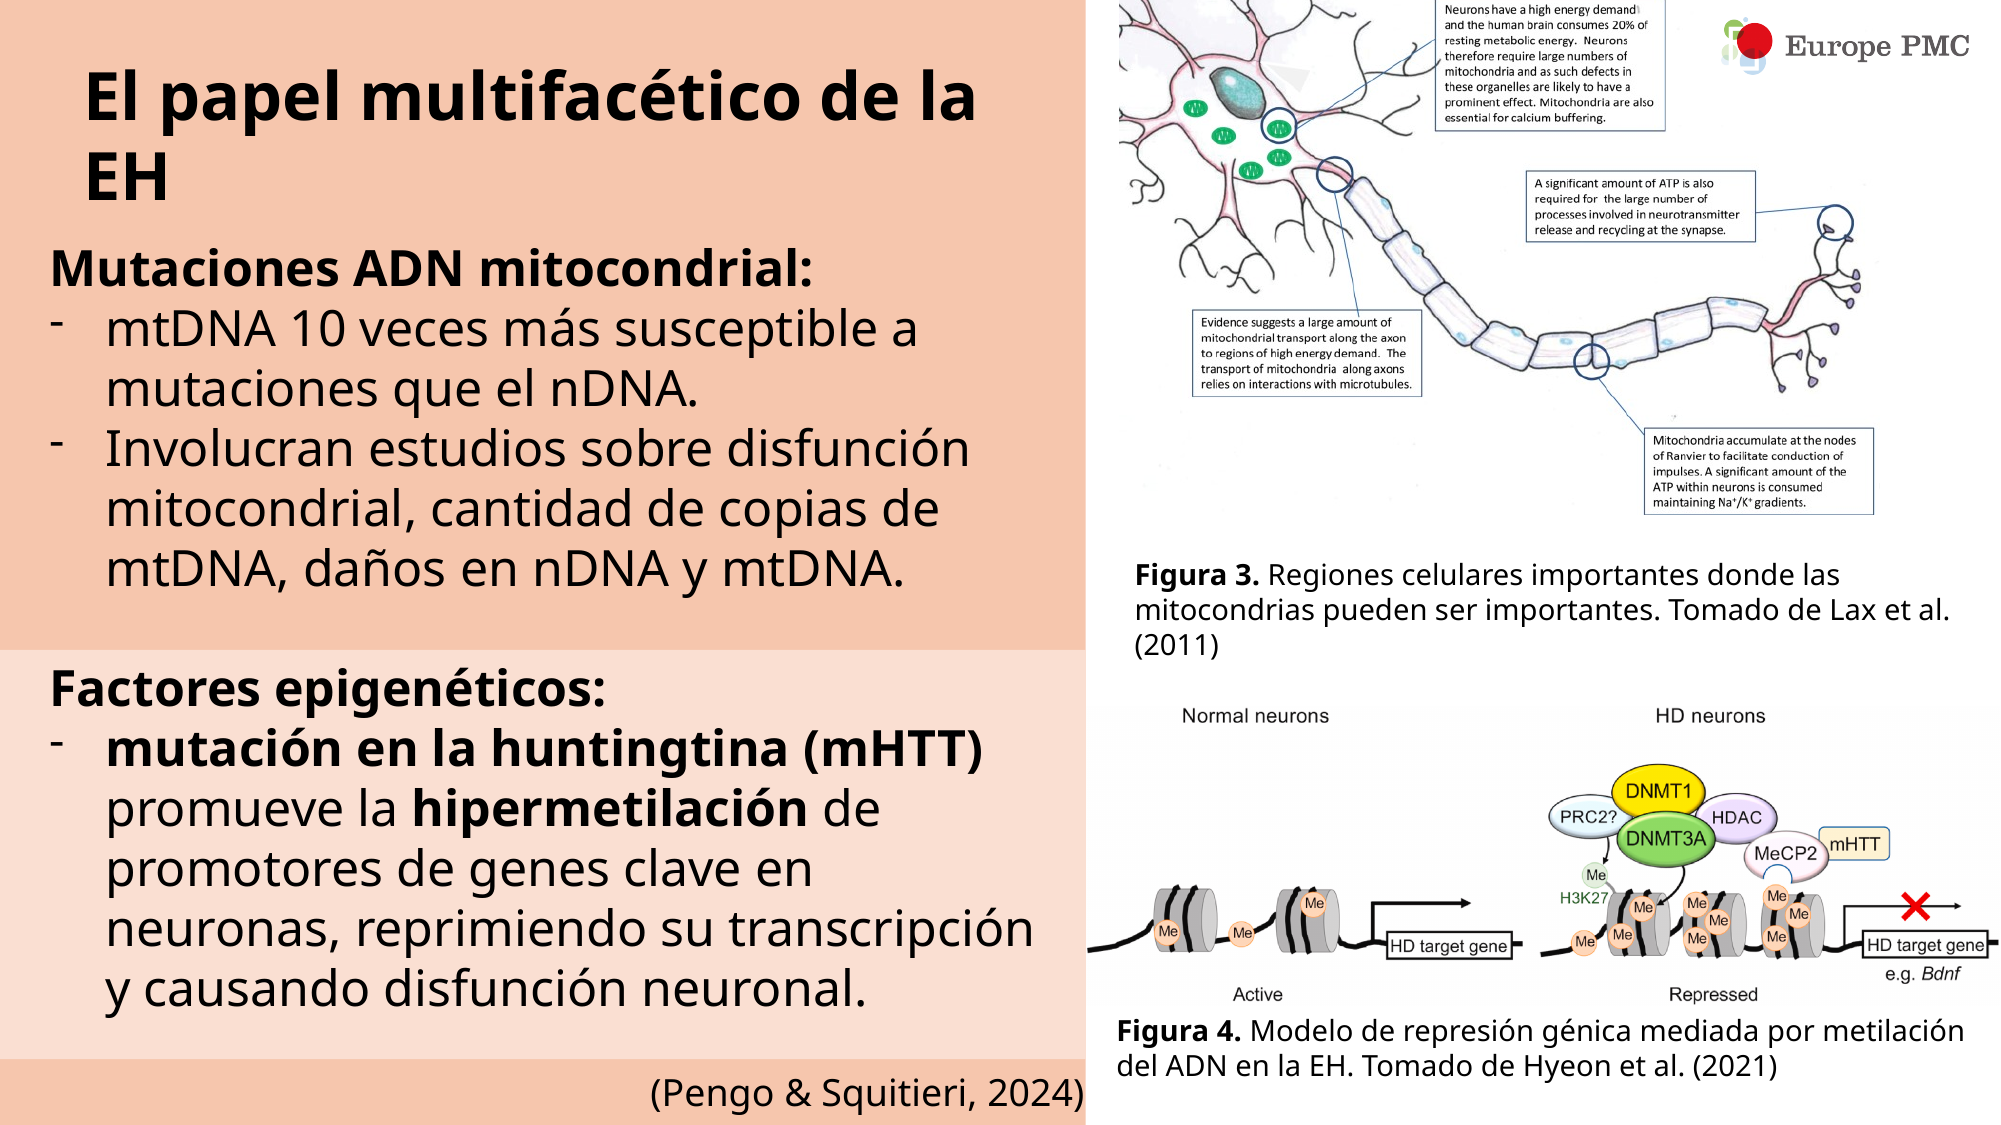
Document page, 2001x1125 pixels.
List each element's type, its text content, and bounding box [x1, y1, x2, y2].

text_box Figura 4. Modelo de represión génica mediada por metilación del ADN en la EH. Tomado de Hyeon et al. (2021) [1101, 1006, 1985, 1091]
text_box [0, 1061, 1087, 1125]
text_box (Pengo & Squitieri, 2024) [635, 1061, 1102, 1122]
picture [1119, 0, 1970, 515]
text_box Figura 3. Regiones celulares importantes donde las mitocondrias pueden ser importantes. Tomado de Lax et al. (2011) [1119, 549, 2000, 669]
picture [1085, 706, 2000, 1006]
text_box Mutaciones ADN mitocondrial: mtDNA 10 veces más susceptible a mutaciones que el nDNA. Involucran estudios sobre disfunción mitocondrial, cantidad de copias de mtDNA, daños en nDNA y mtDNA. Factores epigenéticos: mutación en la huntingtina (mHTT) promueve la hipermetilación de promotores de genes clave en neuronas, reprimiendo su transcripción y causando disfunción neuronal. [34, 228, 1052, 1024]
text_box [0, 648, 1087, 1061]
text_box El papel multifacético de la EH [68, 46, 1086, 221]
text_box [0, 0, 1087, 648]
